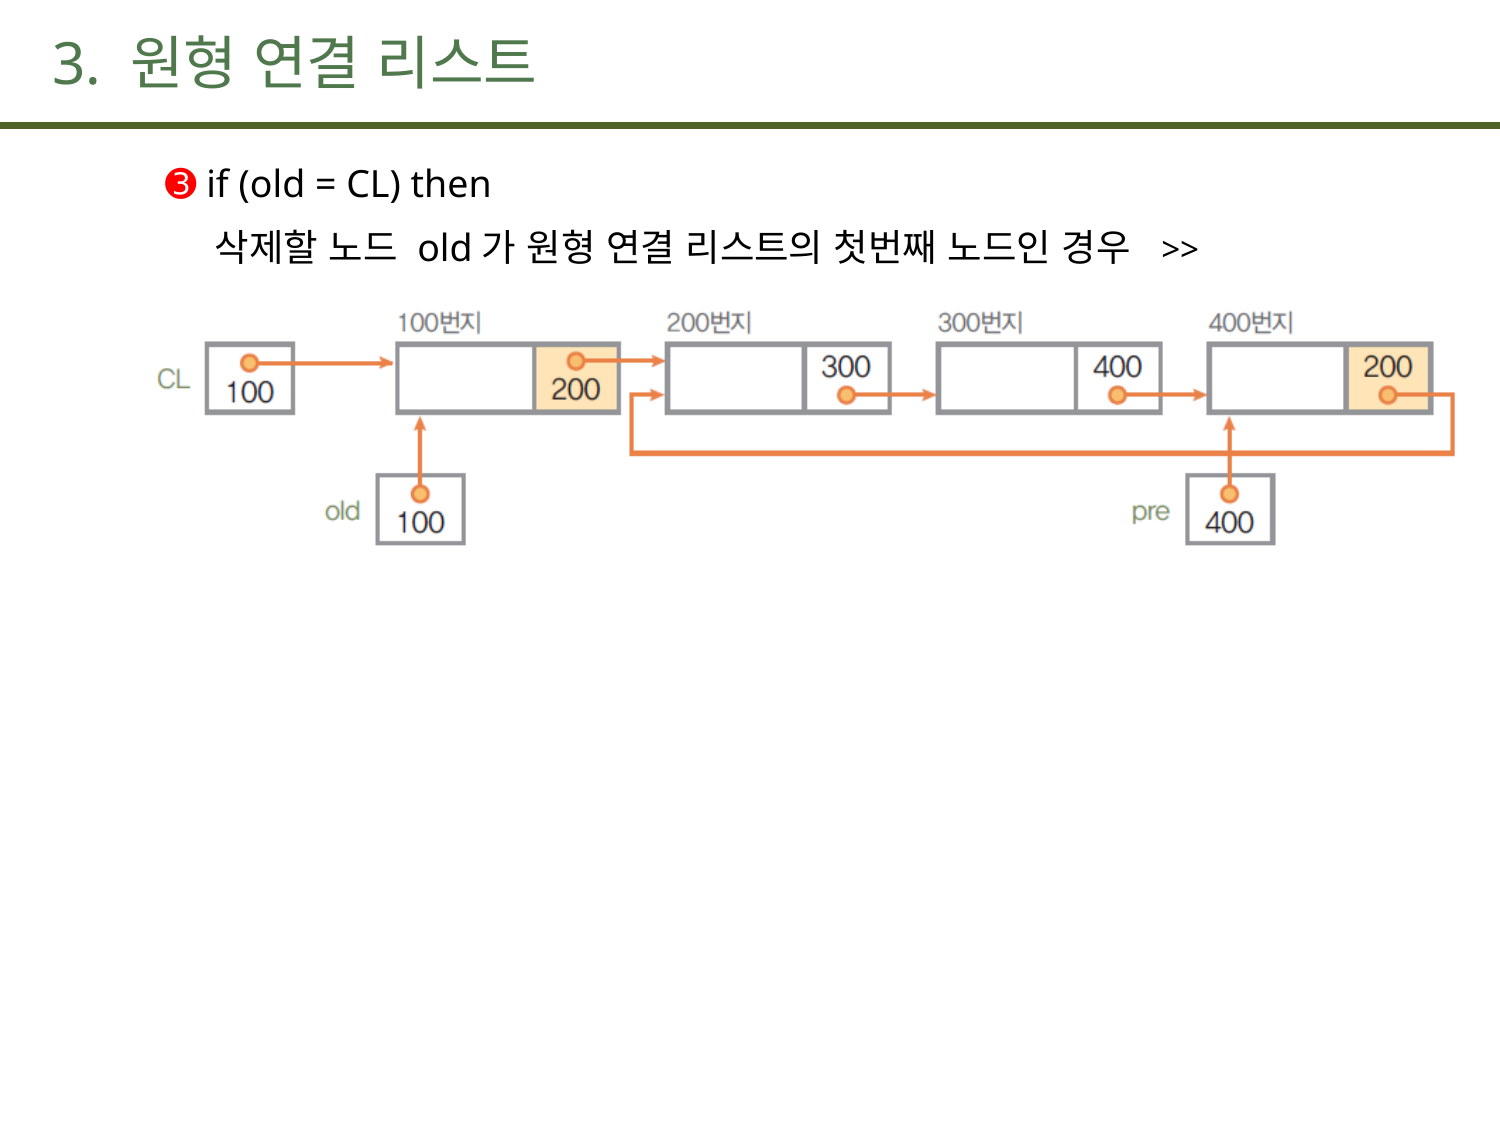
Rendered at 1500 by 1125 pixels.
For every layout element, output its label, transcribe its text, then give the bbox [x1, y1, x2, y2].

picture [150, 302, 1462, 554]
list ➌ if (old = CL) then 삭제할 노드 old가 원형 연결 리스트의 첫번째 노드인 경우 >> [37, 152, 1463, 1091]
title 3. 원형 연결 리스트 [37, 13, 1278, 109]
